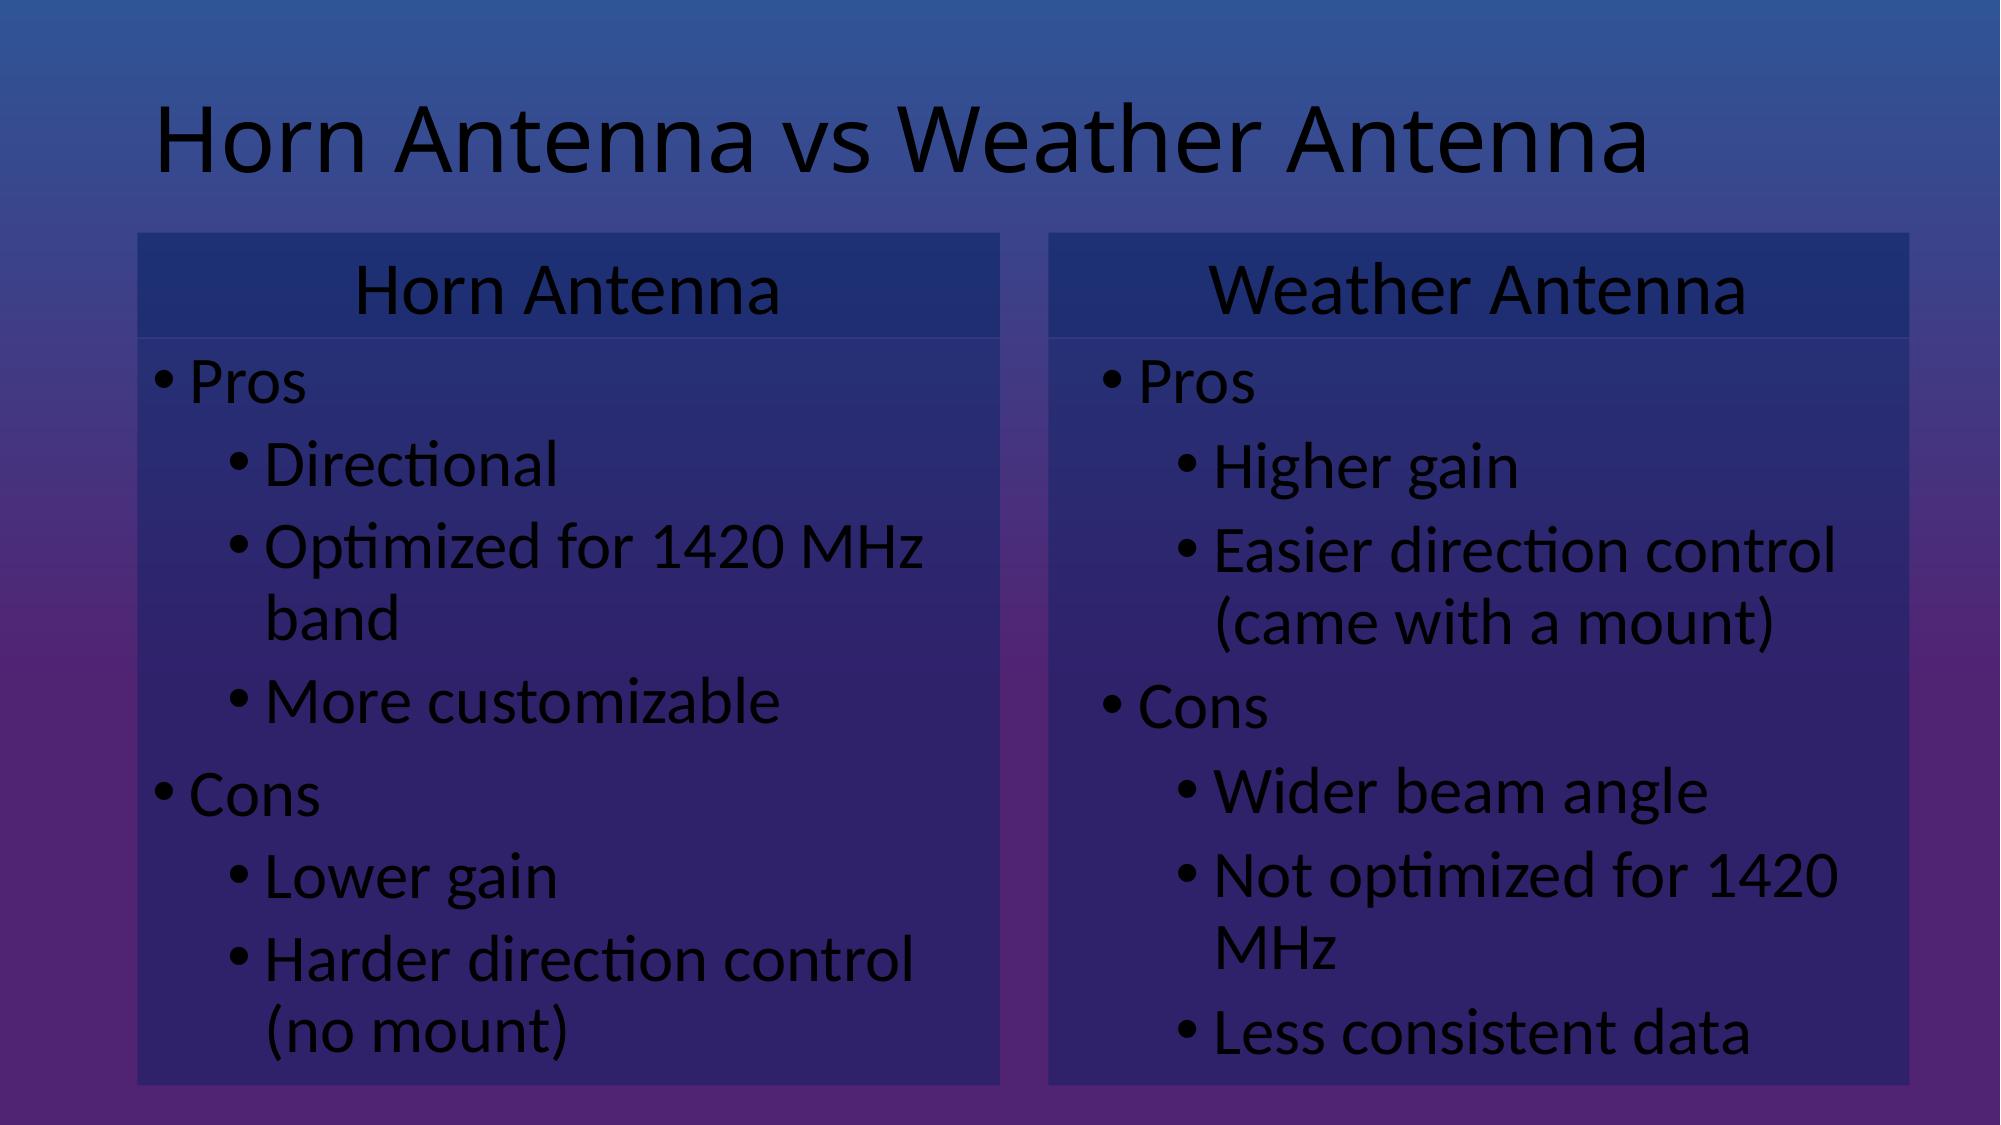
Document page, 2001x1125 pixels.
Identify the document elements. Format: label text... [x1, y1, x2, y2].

title Horn Antenna vs Weather Antenna [137, 59, 1863, 226]
text_box Horn Antenna [137, 232, 1000, 338]
list Pros Directional Optimized for 1420 MHz band More customizable Cons Lower gain Harder direction control (no mount) [137, 338, 1000, 1086]
text_box Weather Antenna [1048, 232, 1910, 338]
text_box Pros Higher gain Easier direction control (came with a mount) Cons Wider beam angle Not optimized for 1420 MHz Less consistent data [1048, 338, 1910, 1086]
